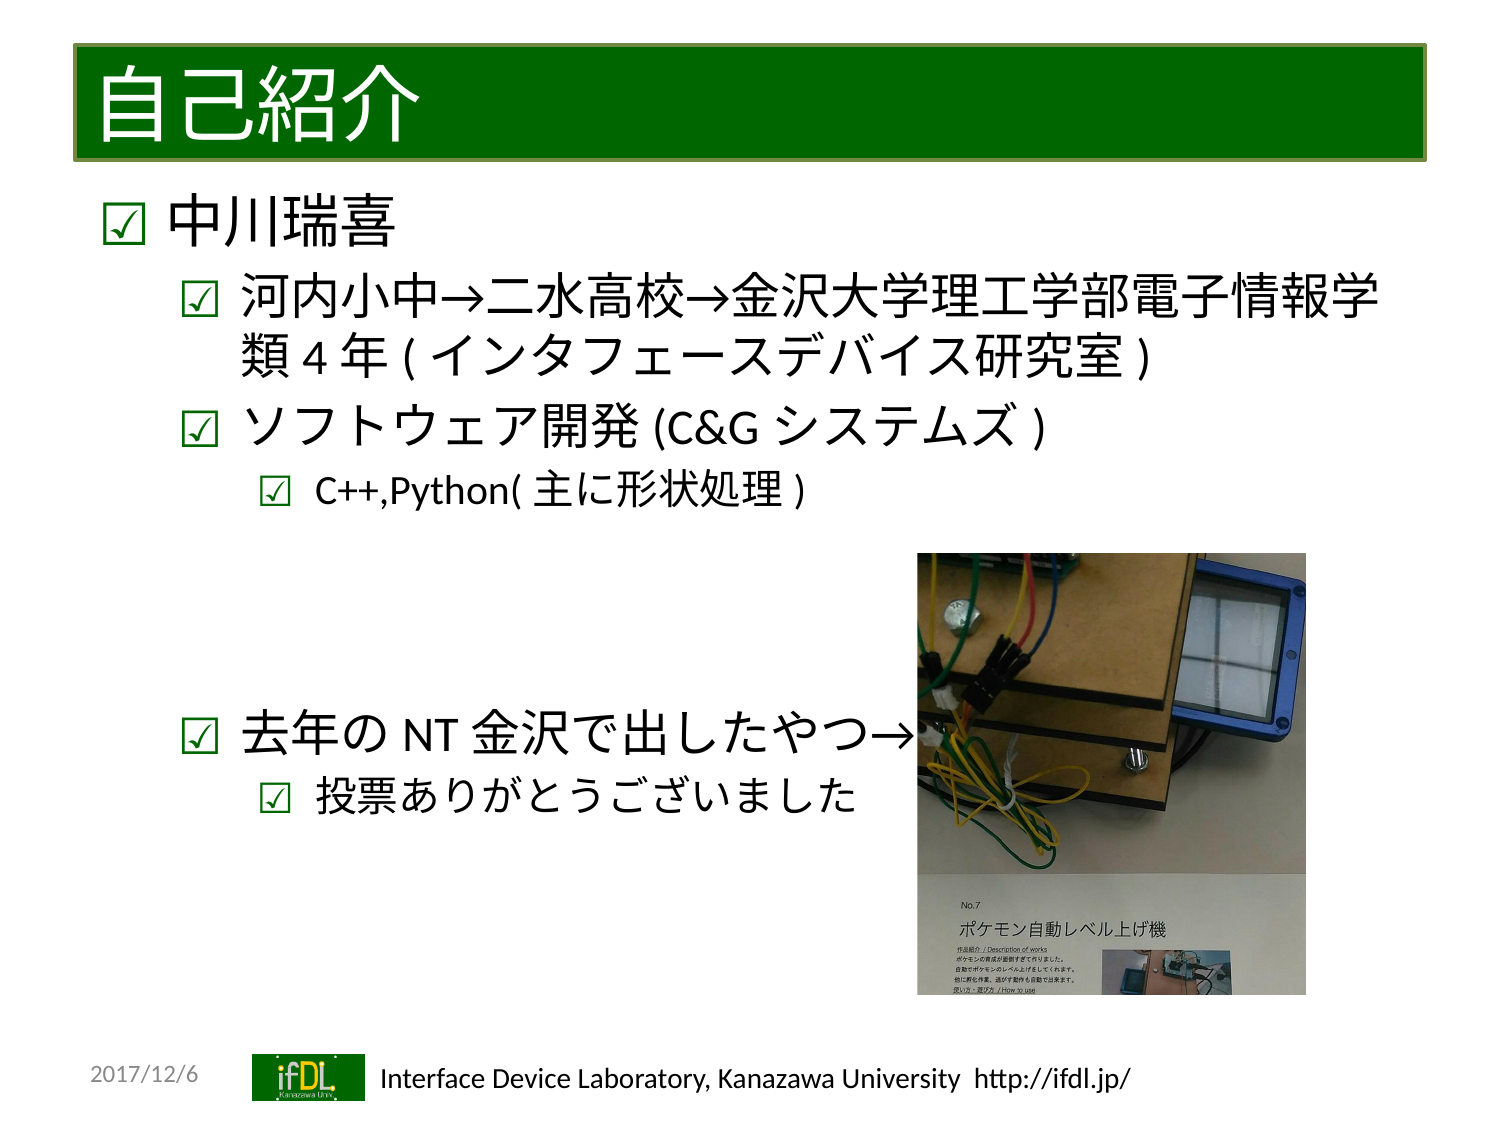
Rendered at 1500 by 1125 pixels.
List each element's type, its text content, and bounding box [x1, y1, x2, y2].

list 中川瑞喜 河内小中→二水高校→金沢大学理工学部電子情報学類4年(インタフェースデバイス研究室) ソフトウェア開発(C&Gシステムズ) C++,Python(主に形状処理) 去年のNT金沢で出したやつ→ 投票ありがとうございました [75, 169, 1425, 1041]
title 自己紹介 [73, 43, 1427, 162]
picture [916, 553, 1307, 996]
picture [252, 1054, 365, 1101]
